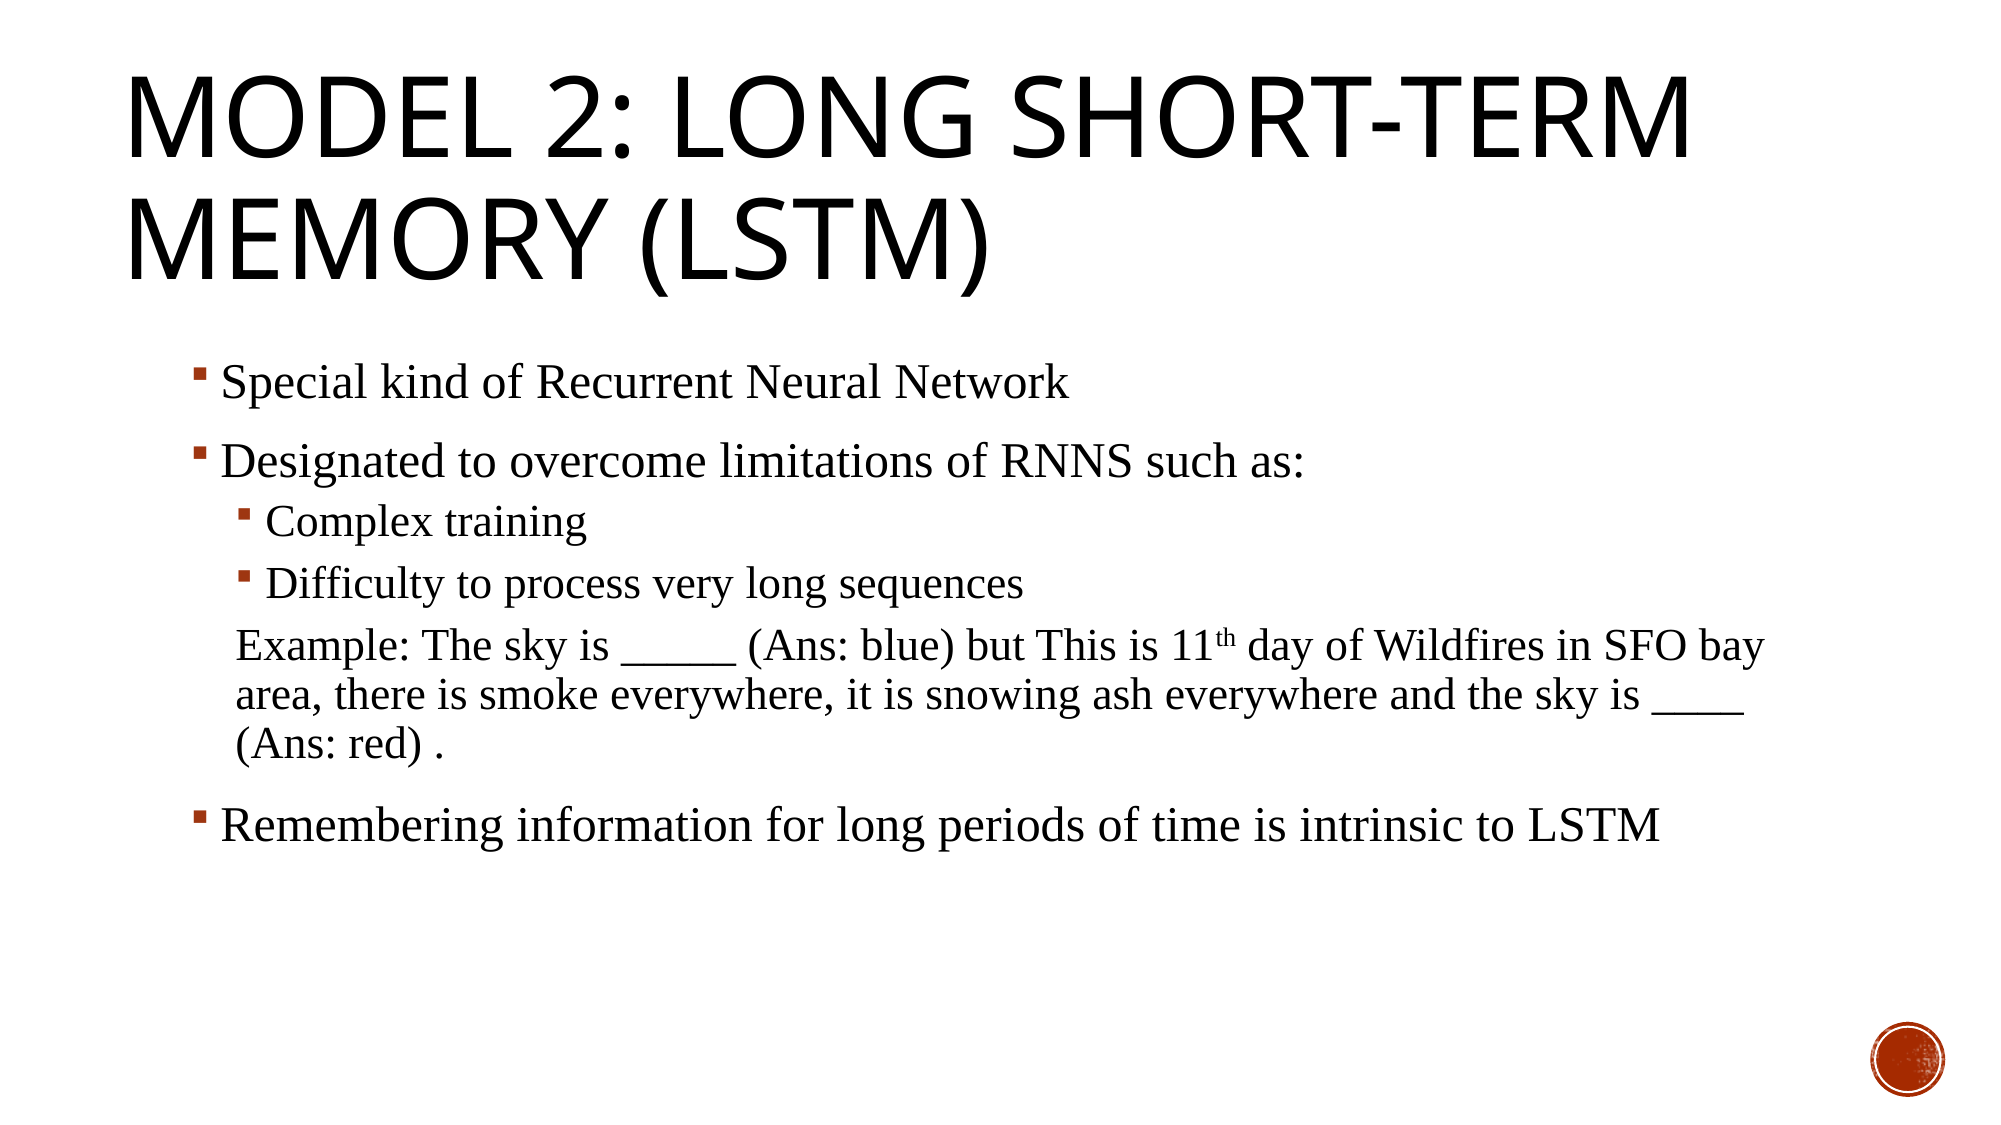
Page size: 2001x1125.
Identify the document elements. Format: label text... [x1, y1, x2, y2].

title MODEL 2: Long Short-Term Memory (LSTM) [106, 50, 1756, 315]
list Special kind of Recurrent Neural Network Designated to overcome limitations of RNNS such as: Complex training Difficulty to process very long sequences Example: The sky is _____ (Ans: blue) but This is 11th day of Wildfires in SFO bay area, there is smoke everywhere, it is snowing ash everywhere and the sky is ____ (Ans: red) . Remembering information for long periods of time is intrinsic to LSTM [175, 348, 1826, 1013]
